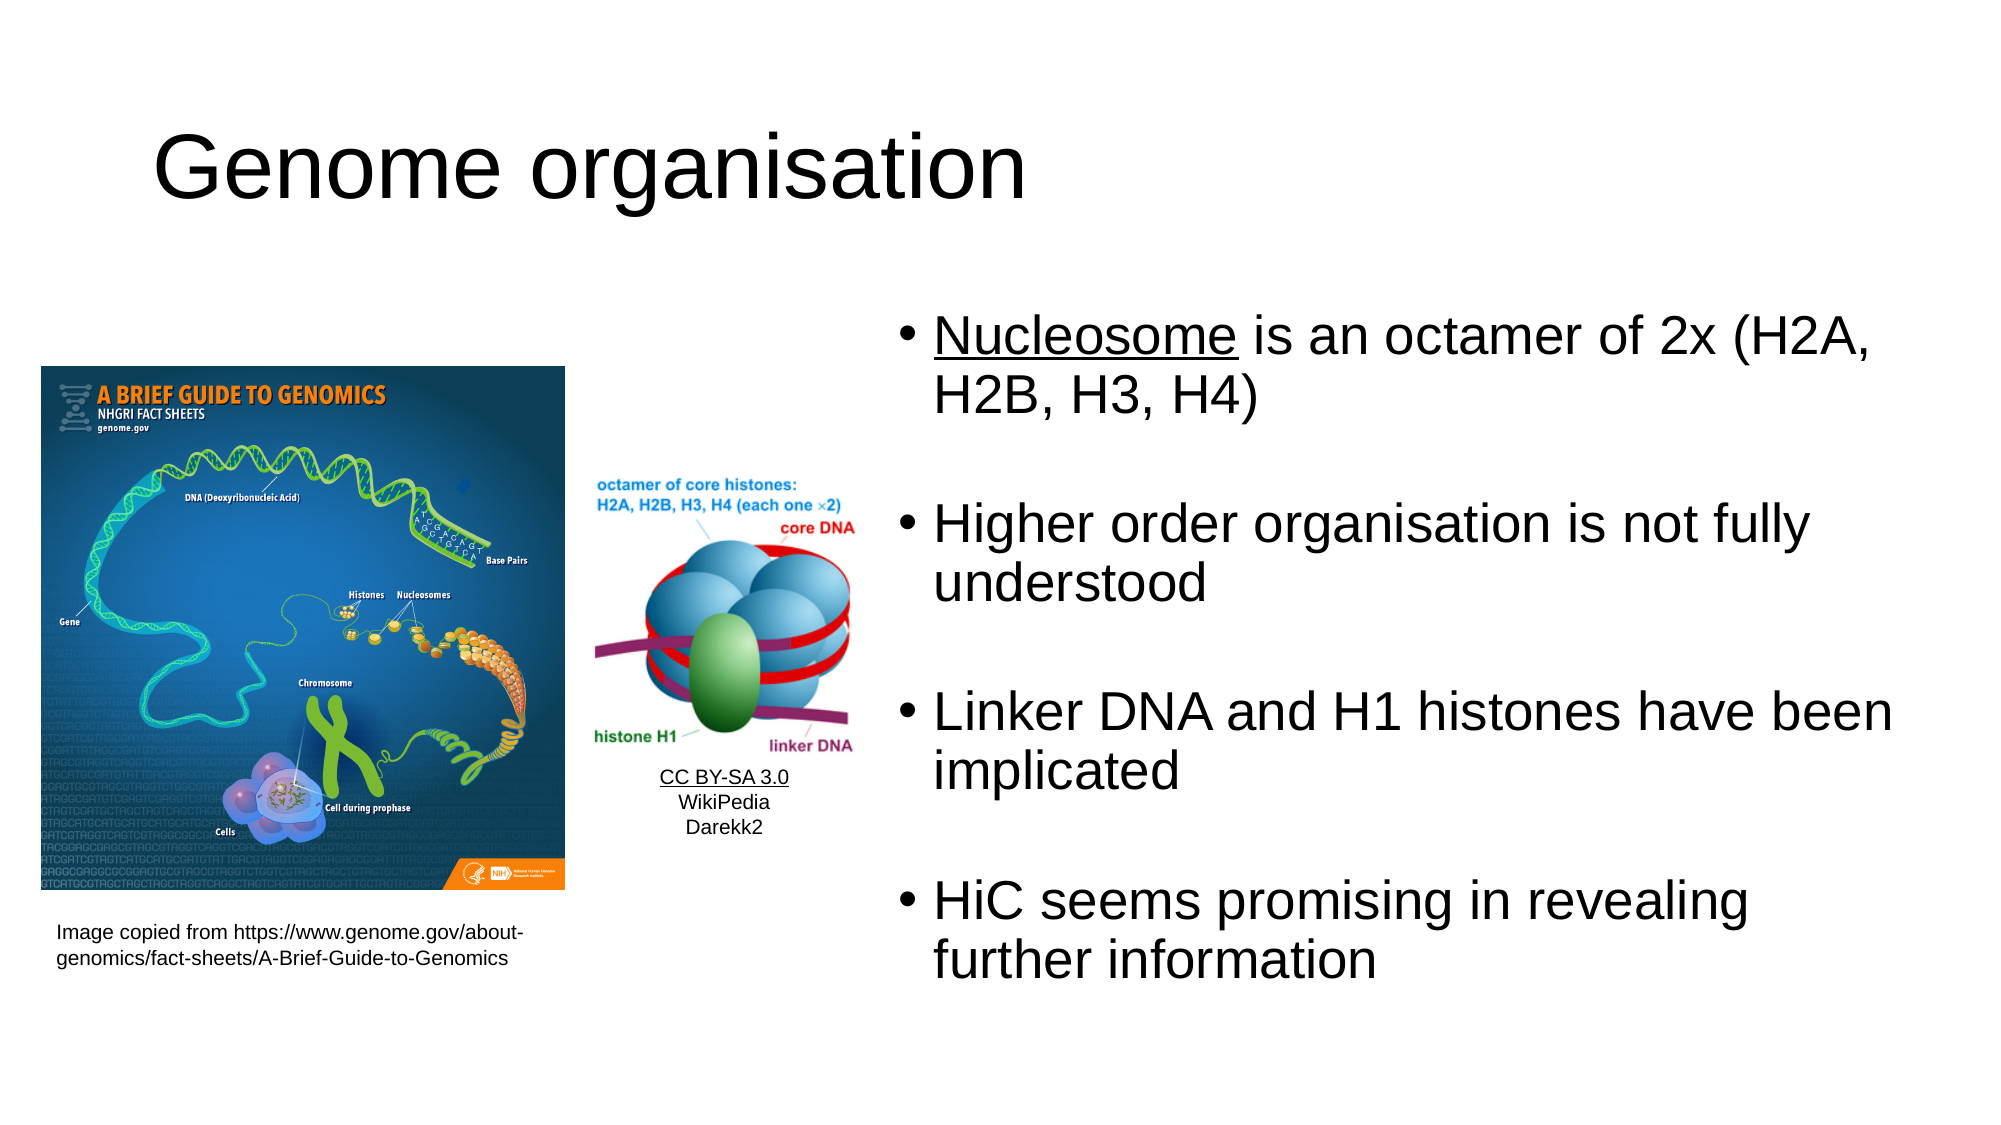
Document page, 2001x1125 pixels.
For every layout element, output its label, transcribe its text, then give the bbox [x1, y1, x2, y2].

picture [589, 473, 860, 757]
text_box Image copied from https://www.genome.gov/about-genomics/fact-sheets/A-Brief-Guide-to-Genomics [41, 911, 565, 977]
picture [41, 366, 566, 890]
title Genome organisation [137, 59, 1863, 278]
text_box CC BY-SA 3.0 WikiPedia Darekk2 [598, 757, 850, 846]
list Nucleosome is an octamer of 2x (H2A, H2B, H3, H4) Higher order organisation is not fully understood Linker DNA and H1 histones have been implicated HiC seems promising in revealing further information [883, 299, 1915, 1004]
